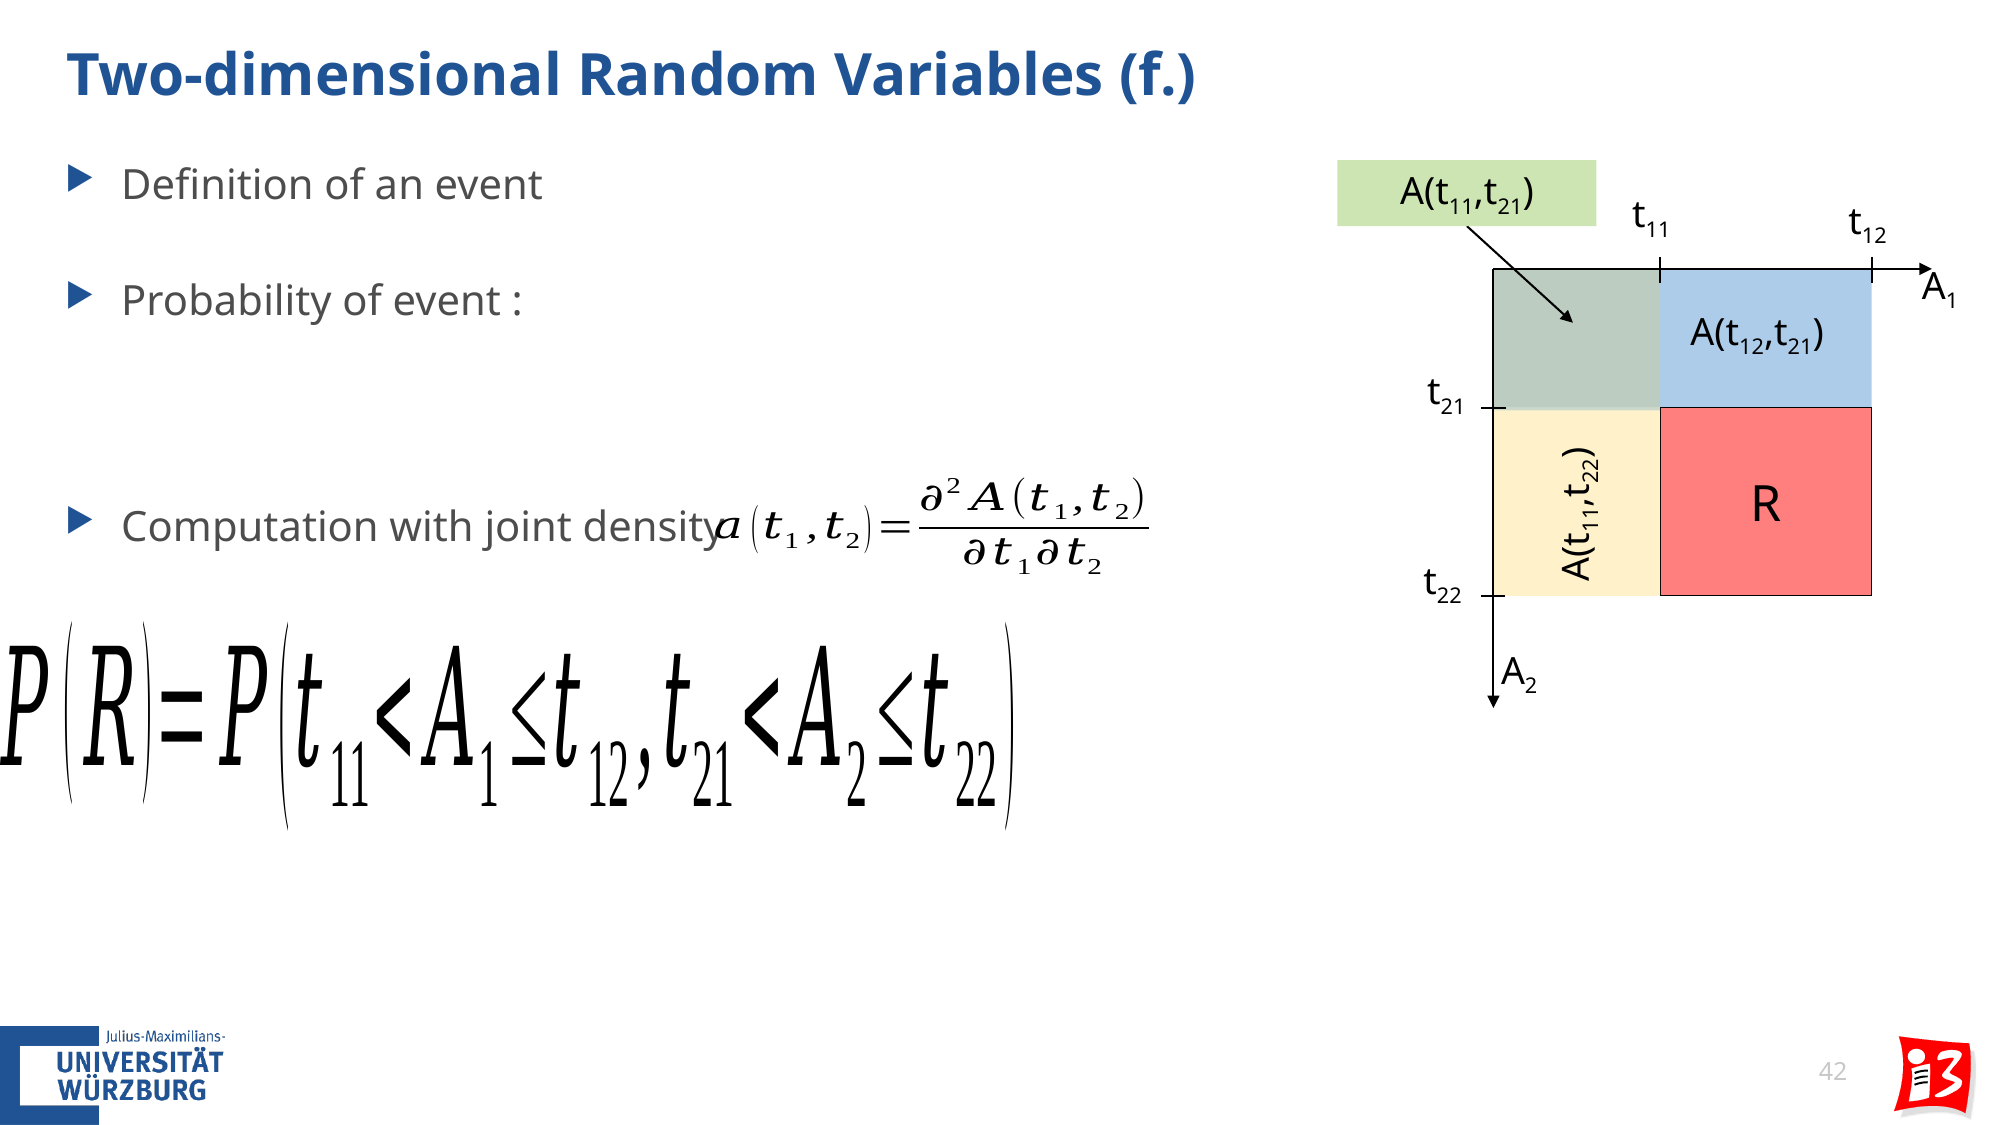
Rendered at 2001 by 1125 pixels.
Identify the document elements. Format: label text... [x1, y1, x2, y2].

picture [0, 1026, 225, 1125]
title Two-dimensional Random Variables (f.) [51, 18, 1800, 126]
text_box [1337, 160, 2000, 727]
slide_number 42 [1412, 1042, 1863, 1103]
